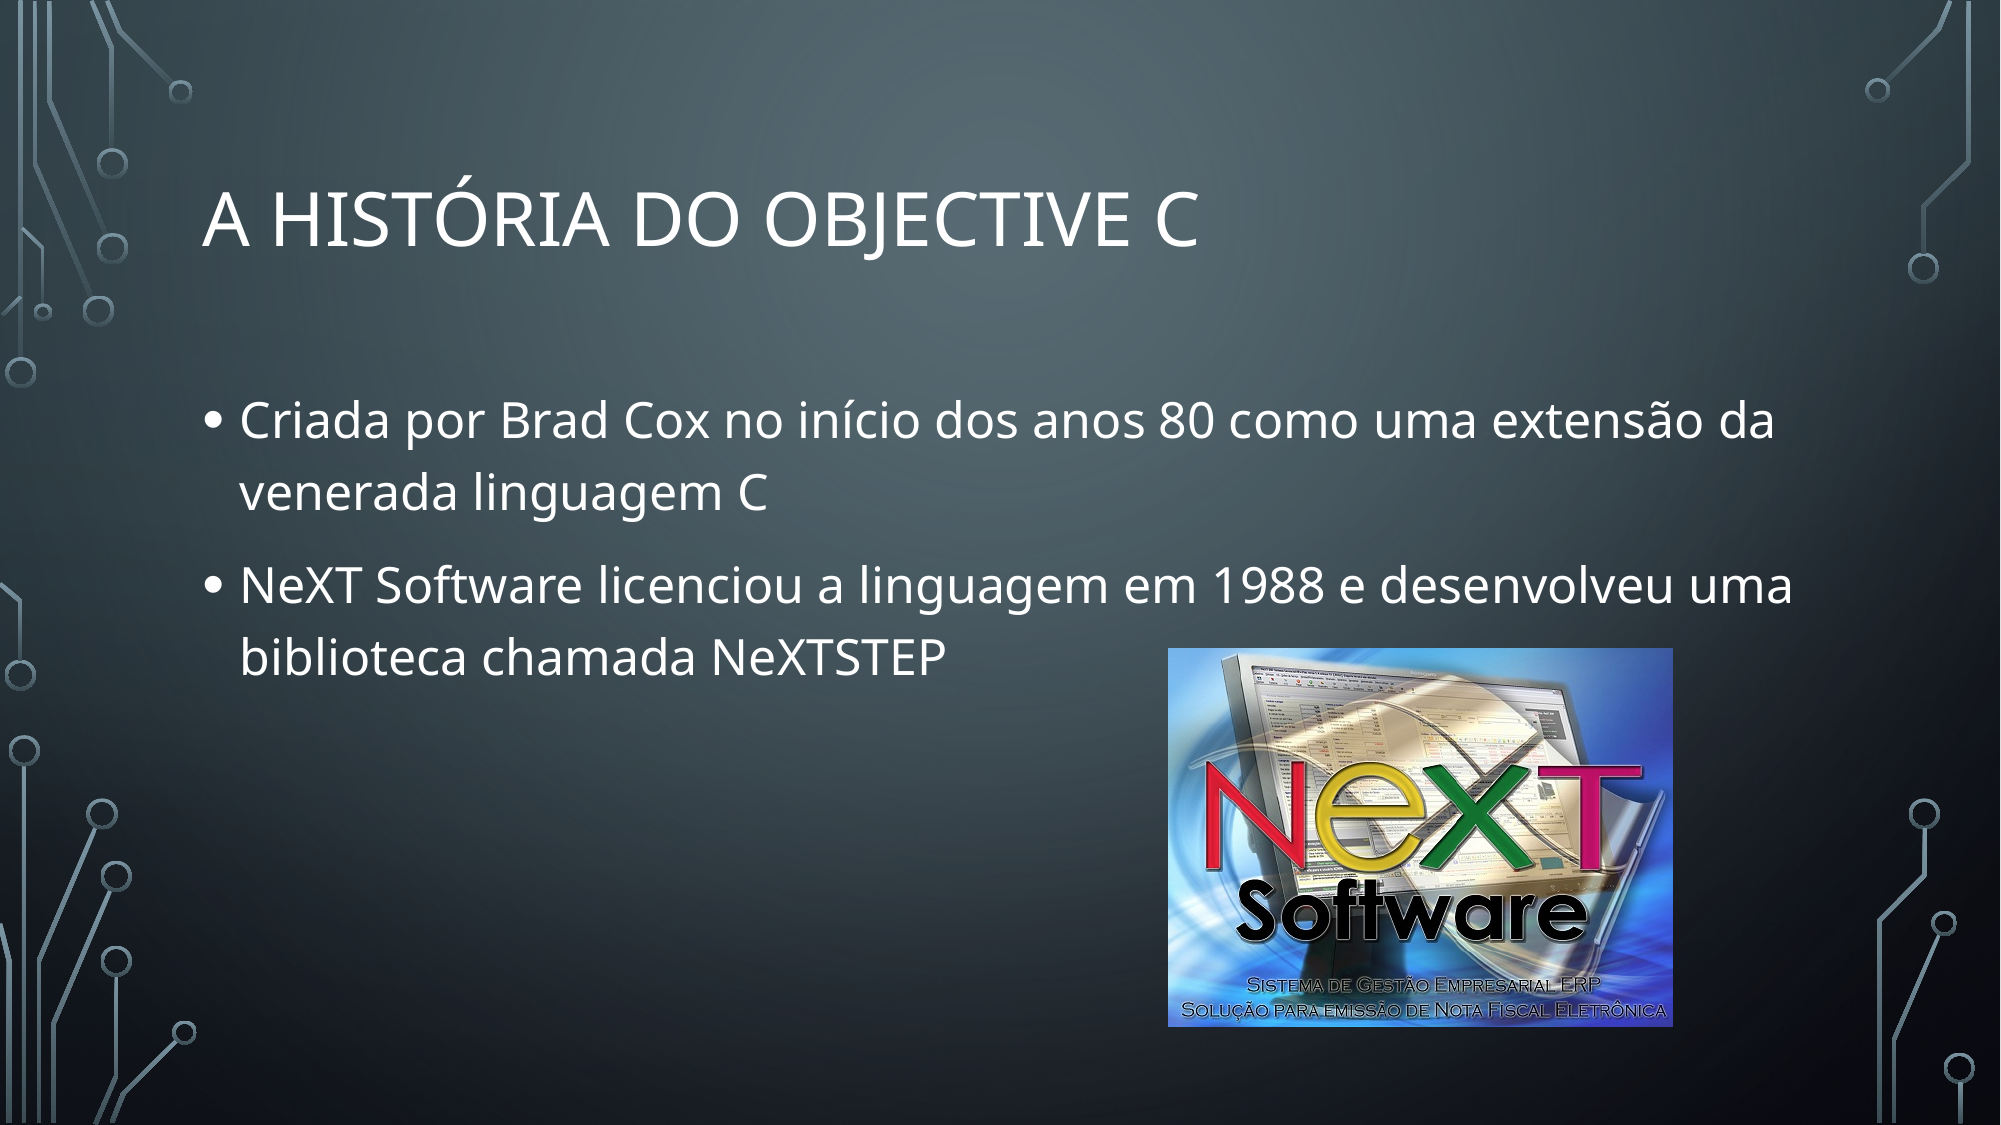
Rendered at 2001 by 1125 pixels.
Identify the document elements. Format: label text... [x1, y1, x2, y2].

list Criada por Brad Cox no início dos anos 80 como uma extensão da venerada linguagem C NeXT Software licenciou a linguagem em 1988 e desenvolveu uma biblioteca chamada NeXTSTEP [187, 369, 1813, 950]
title A história do objective c [187, 101, 1845, 344]
picture [1168, 648, 1673, 1027]
